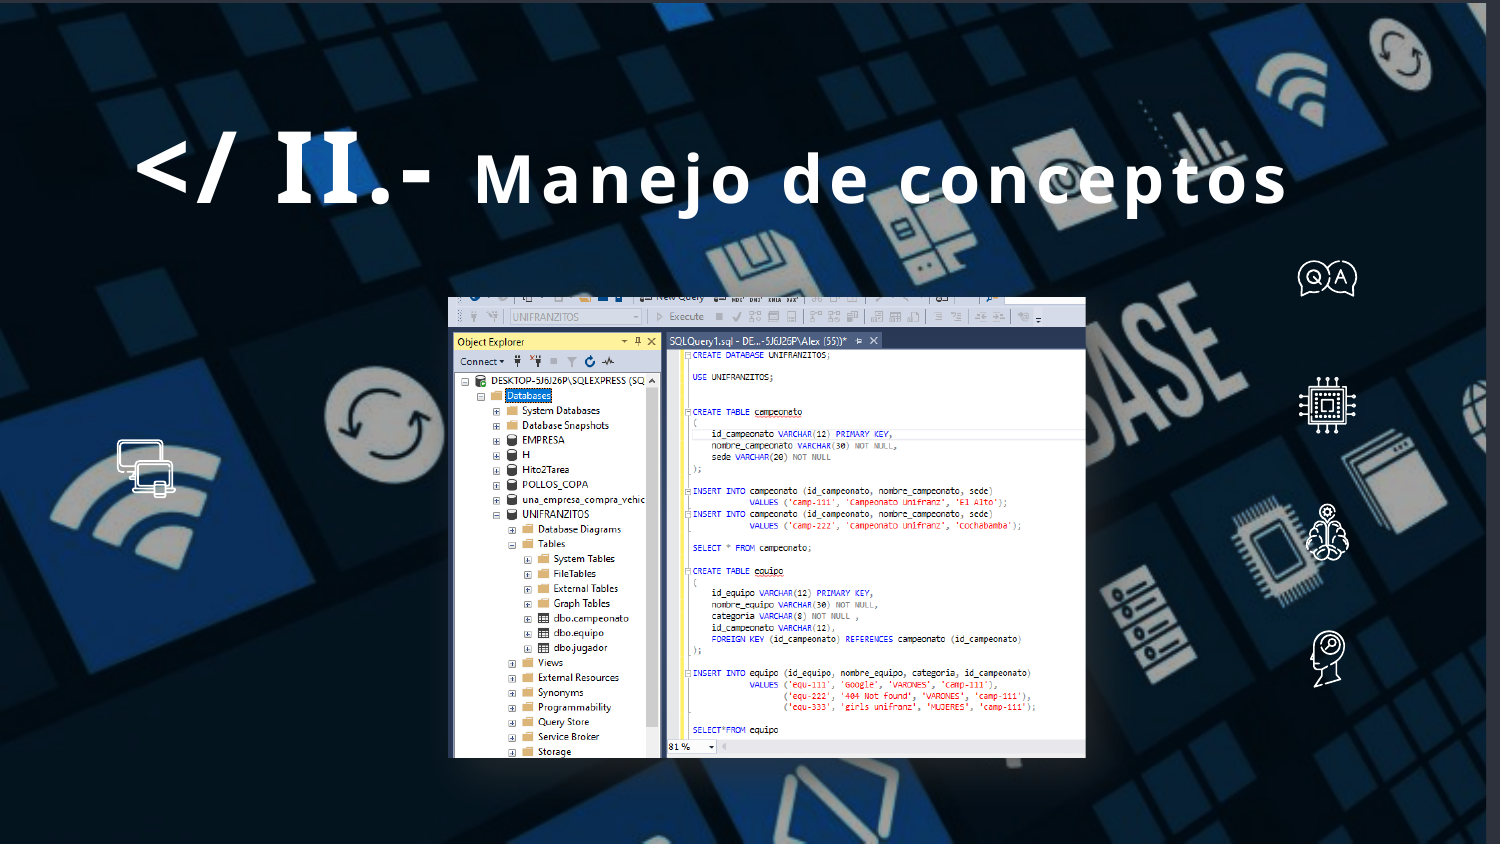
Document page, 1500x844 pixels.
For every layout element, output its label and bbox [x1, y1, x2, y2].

text_box [1297, 260, 1358, 297]
text_box [1298, 376, 1357, 434]
picture [0, 3, 1487, 844]
text_box [1305, 503, 1350, 561]
text_box [1309, 630, 1346, 688]
